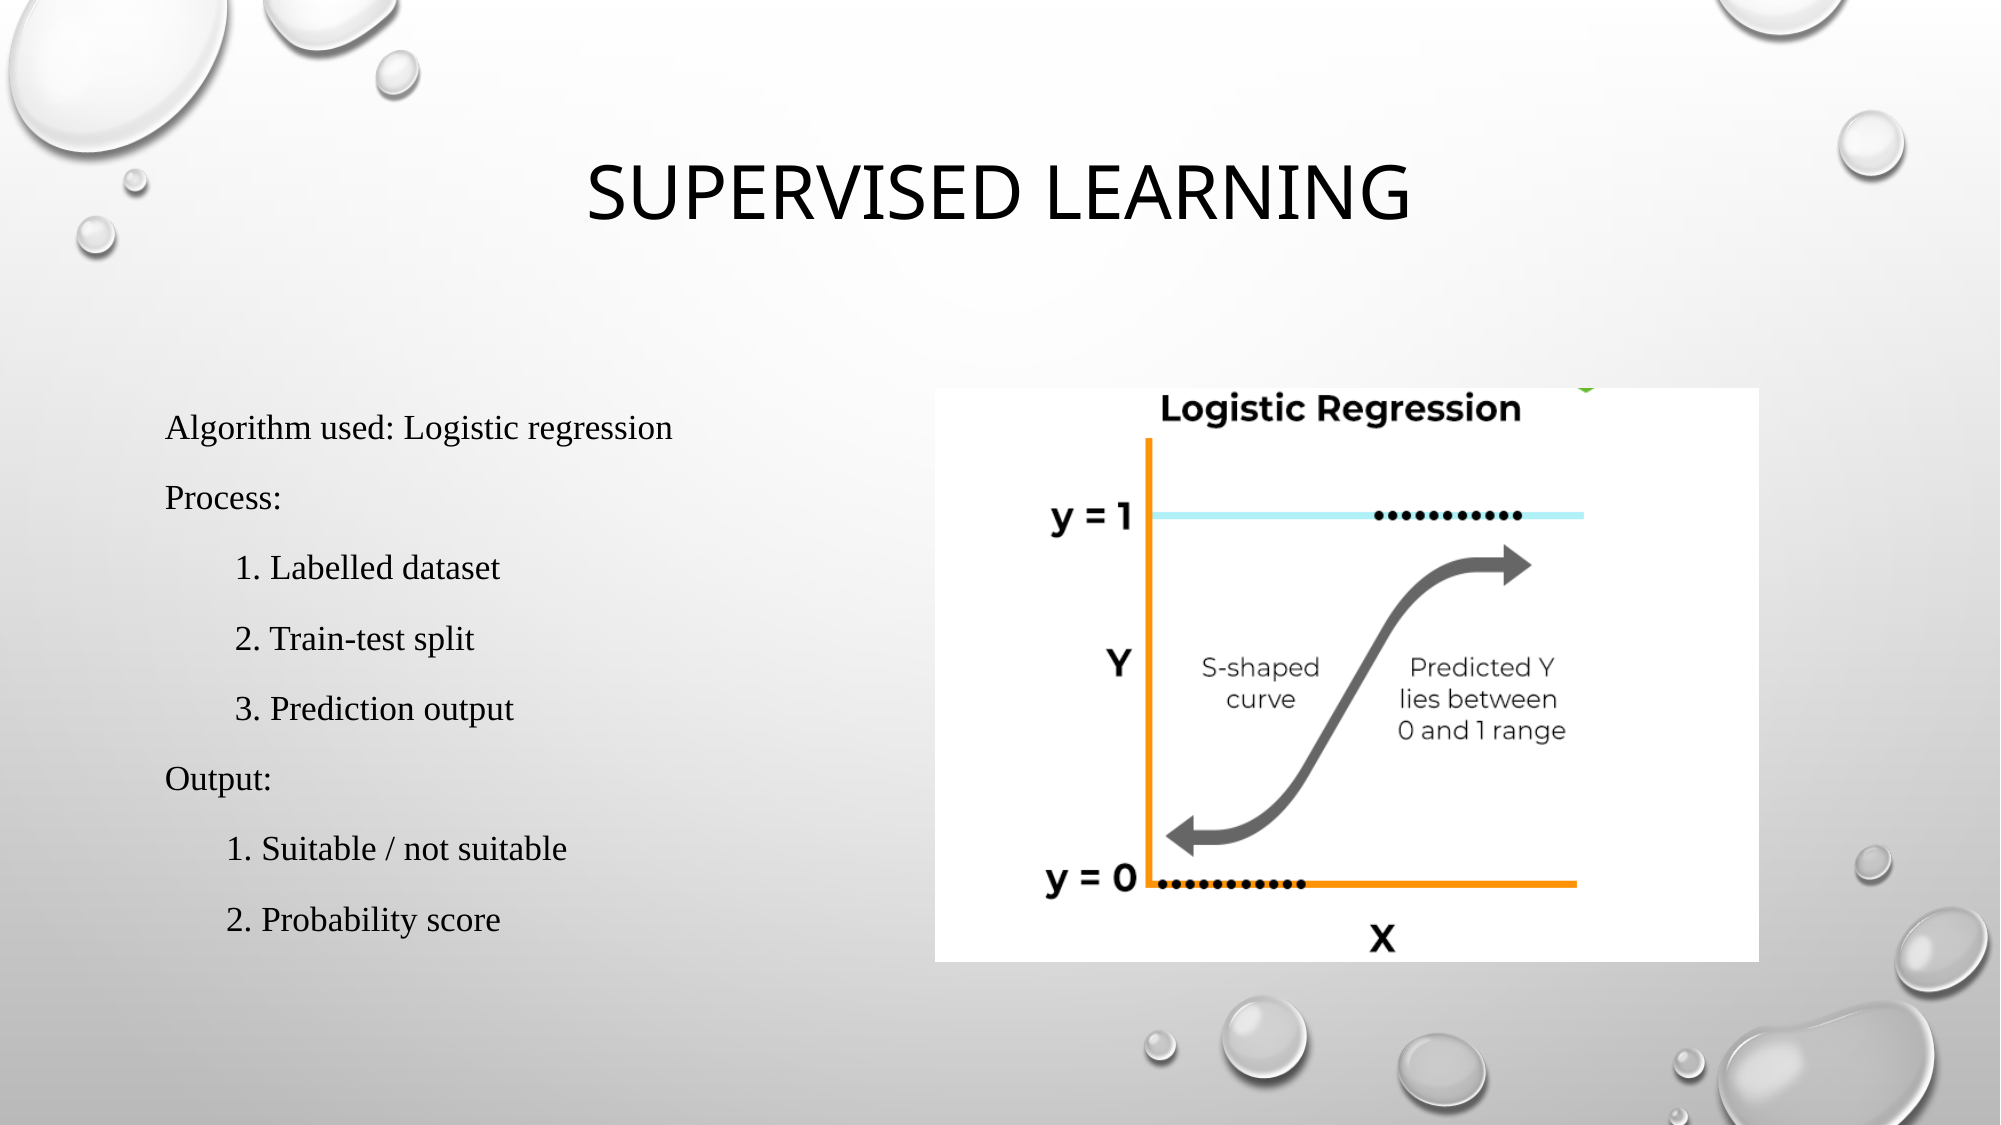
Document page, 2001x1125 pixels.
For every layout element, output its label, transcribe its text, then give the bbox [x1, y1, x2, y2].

title Supervised Learning [149, 101, 1851, 290]
picture [0, 0, 2000, 1125]
list Algorithm used: Logistic regression Process: 1. Labelled dataset 2. Train-test split 3. Prediction output Output: 1. Suitable / not suitable 2. Probability score [149, 388, 934, 950]
